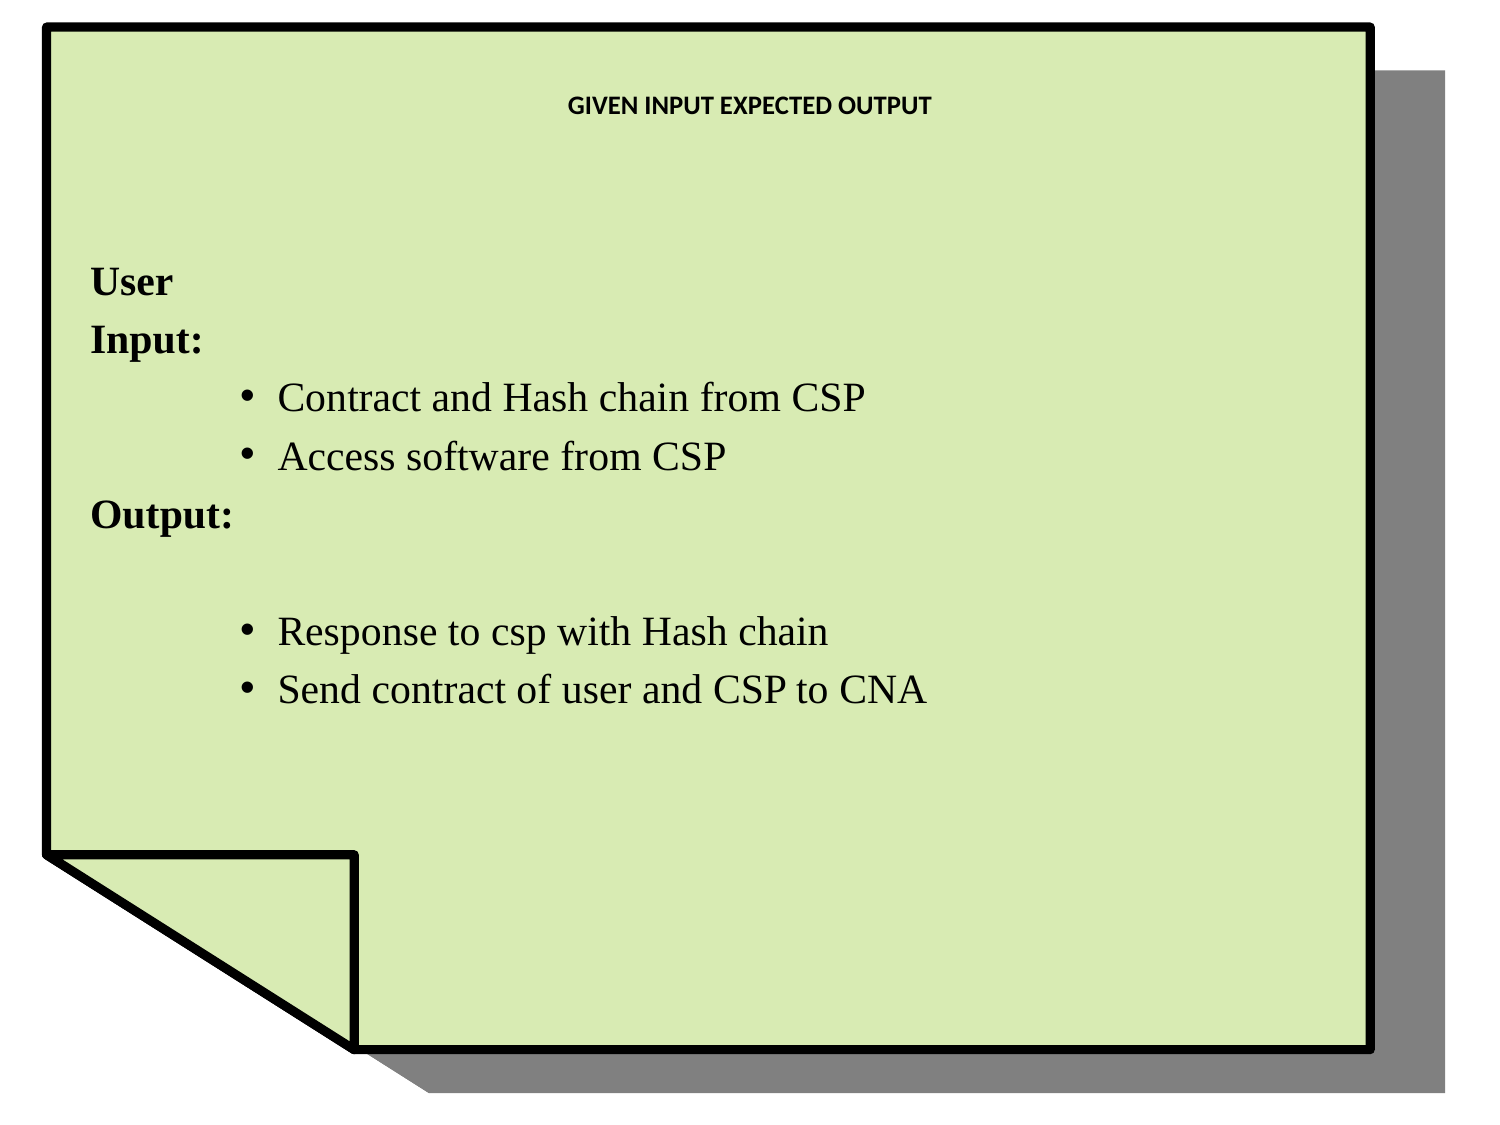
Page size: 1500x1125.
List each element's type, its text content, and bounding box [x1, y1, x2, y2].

title GIVEN INPUT EXPECTED OUTPUT [75, 45, 1425, 163]
list User Input: Contract and Hash chain from CSP Access software from CSP Output: Response to csp with Hash chain Send contract of user and CSP to CNA [75, 187, 1425, 1100]
